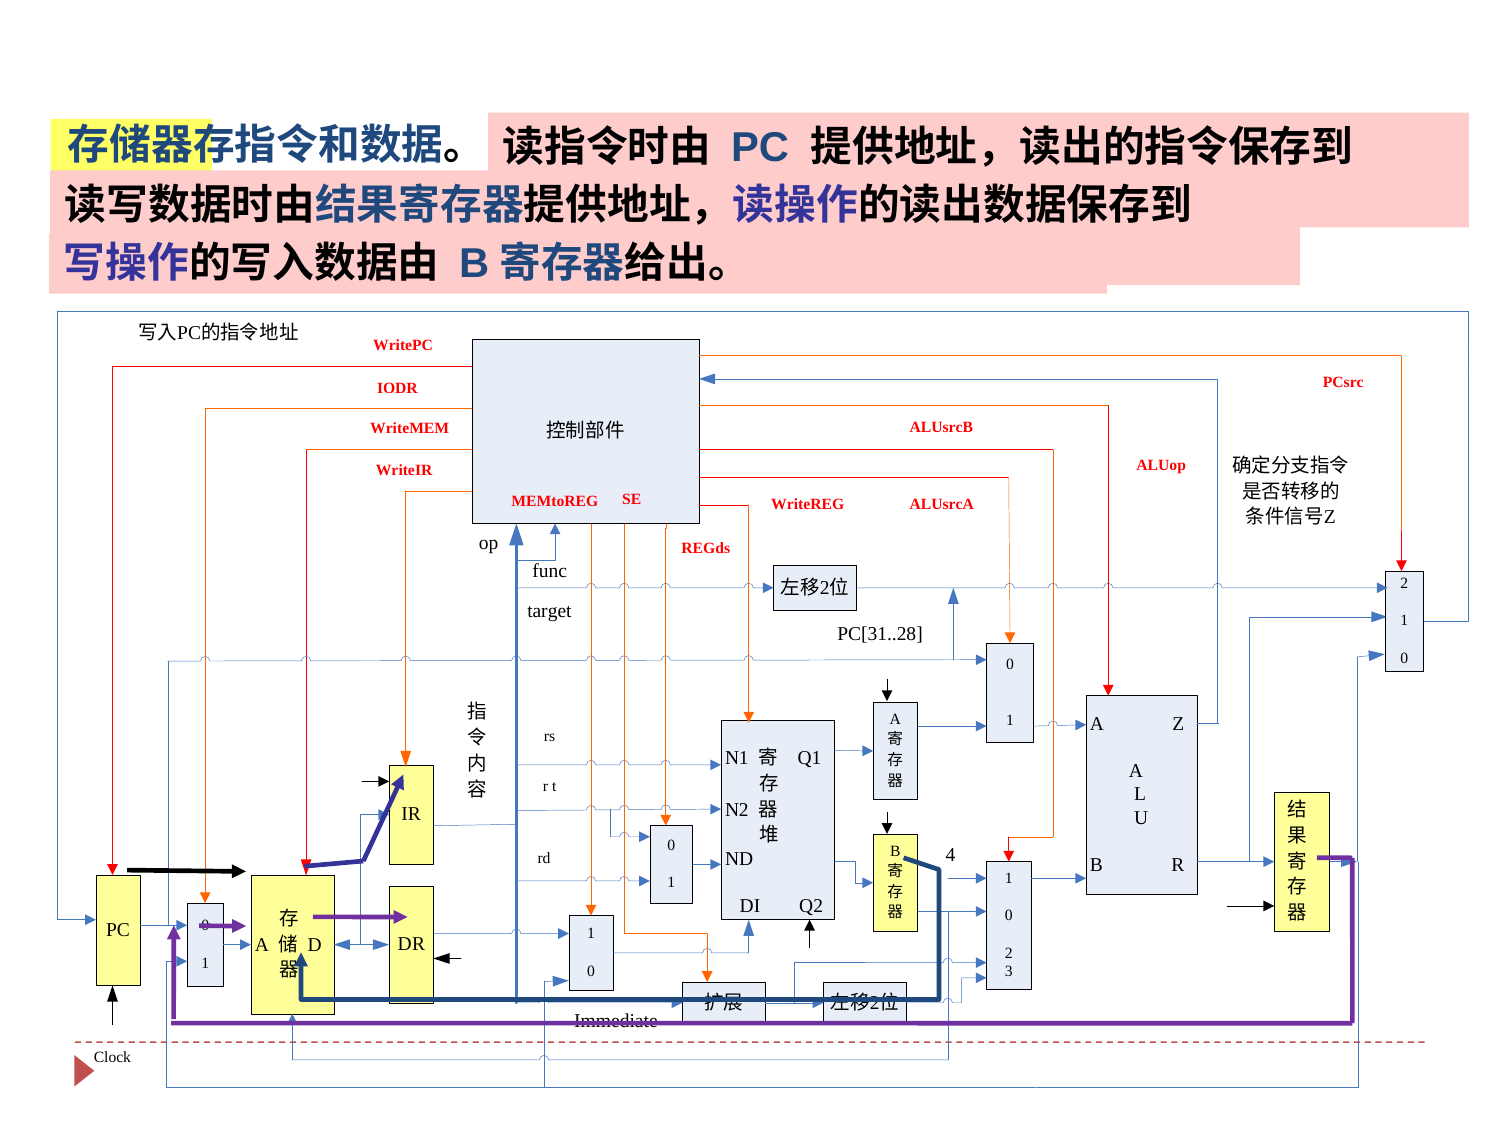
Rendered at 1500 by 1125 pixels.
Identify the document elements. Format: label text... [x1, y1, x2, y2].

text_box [123, 786, 408, 870]
text_box 读指令时由 PC 提供地址，读出的指令保存到 IR； [488, 112, 1469, 228]
text_box 存储器存指令和数据。 [53, 116, 488, 170]
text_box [170, 857, 1353, 1024]
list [40, 307, 1471, 1090]
text_box 读写数据时由结果寄存器提供地址，读操作的读出数据保存到 DR; [50, 170, 1300, 286]
text_box 写操作的写入数据由 B寄存器给出。 [49, 233, 1107, 294]
